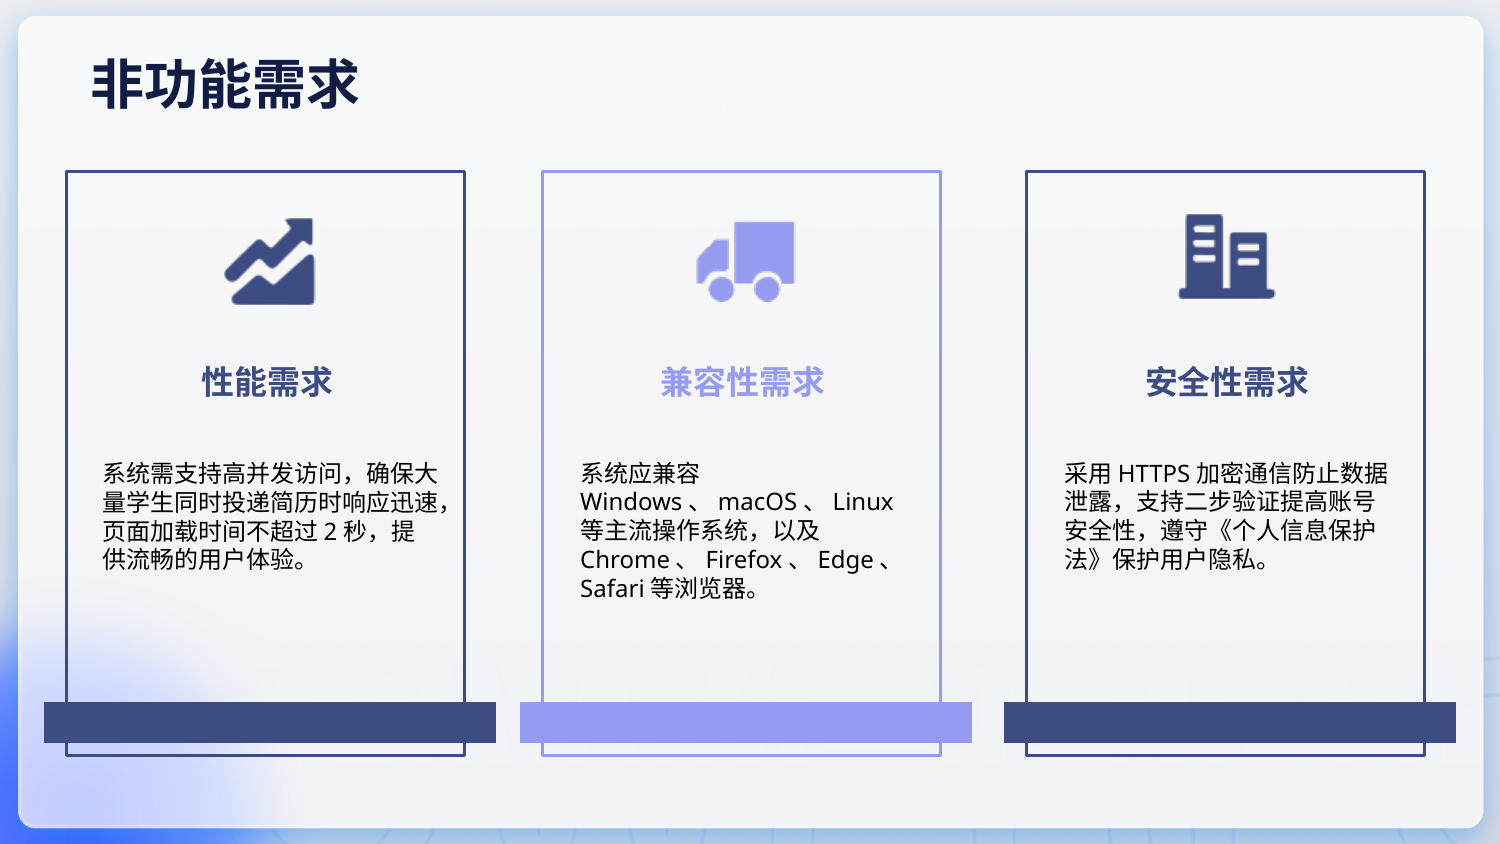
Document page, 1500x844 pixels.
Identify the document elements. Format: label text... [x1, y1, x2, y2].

text_box [542, 171, 941, 702]
text_box 系统应兼容Windows、macOS、Linux等主流操作系统，以及Chrome、Firefox、Edge、Safari等浏览器。 [564, 442, 922, 618]
text_box [66, 171, 465, 702]
text_box 兼容性需求 [545, 349, 942, 414]
text_box [1026, 171, 1425, 702]
text_box [66, 744, 465, 756]
text_box [1004, 702, 1456, 744]
text_box [1026, 744, 1425, 756]
text_box 采用HTTPS加密通信防止数据泄露，支持二步验证提高账号安全性，遵守《个人信息保护法》保护用户隐私。 [1048, 442, 1406, 589]
picture [0, 0, 1500, 844]
text_box 系统需支持高并发访问，确保大量学生同时投递简历时响应迅速，页面加载时间不超过2秒，提供流畅的用户体验。 [86, 442, 454, 590]
text_box 安全性需求 [1029, 349, 1426, 414]
text_box 性能需求 [69, 349, 466, 414]
text_box 非功能需求 [74, 27, 1408, 132]
text_box [542, 744, 941, 756]
text_box [519, 702, 972, 744]
text_box [44, 702, 496, 744]
